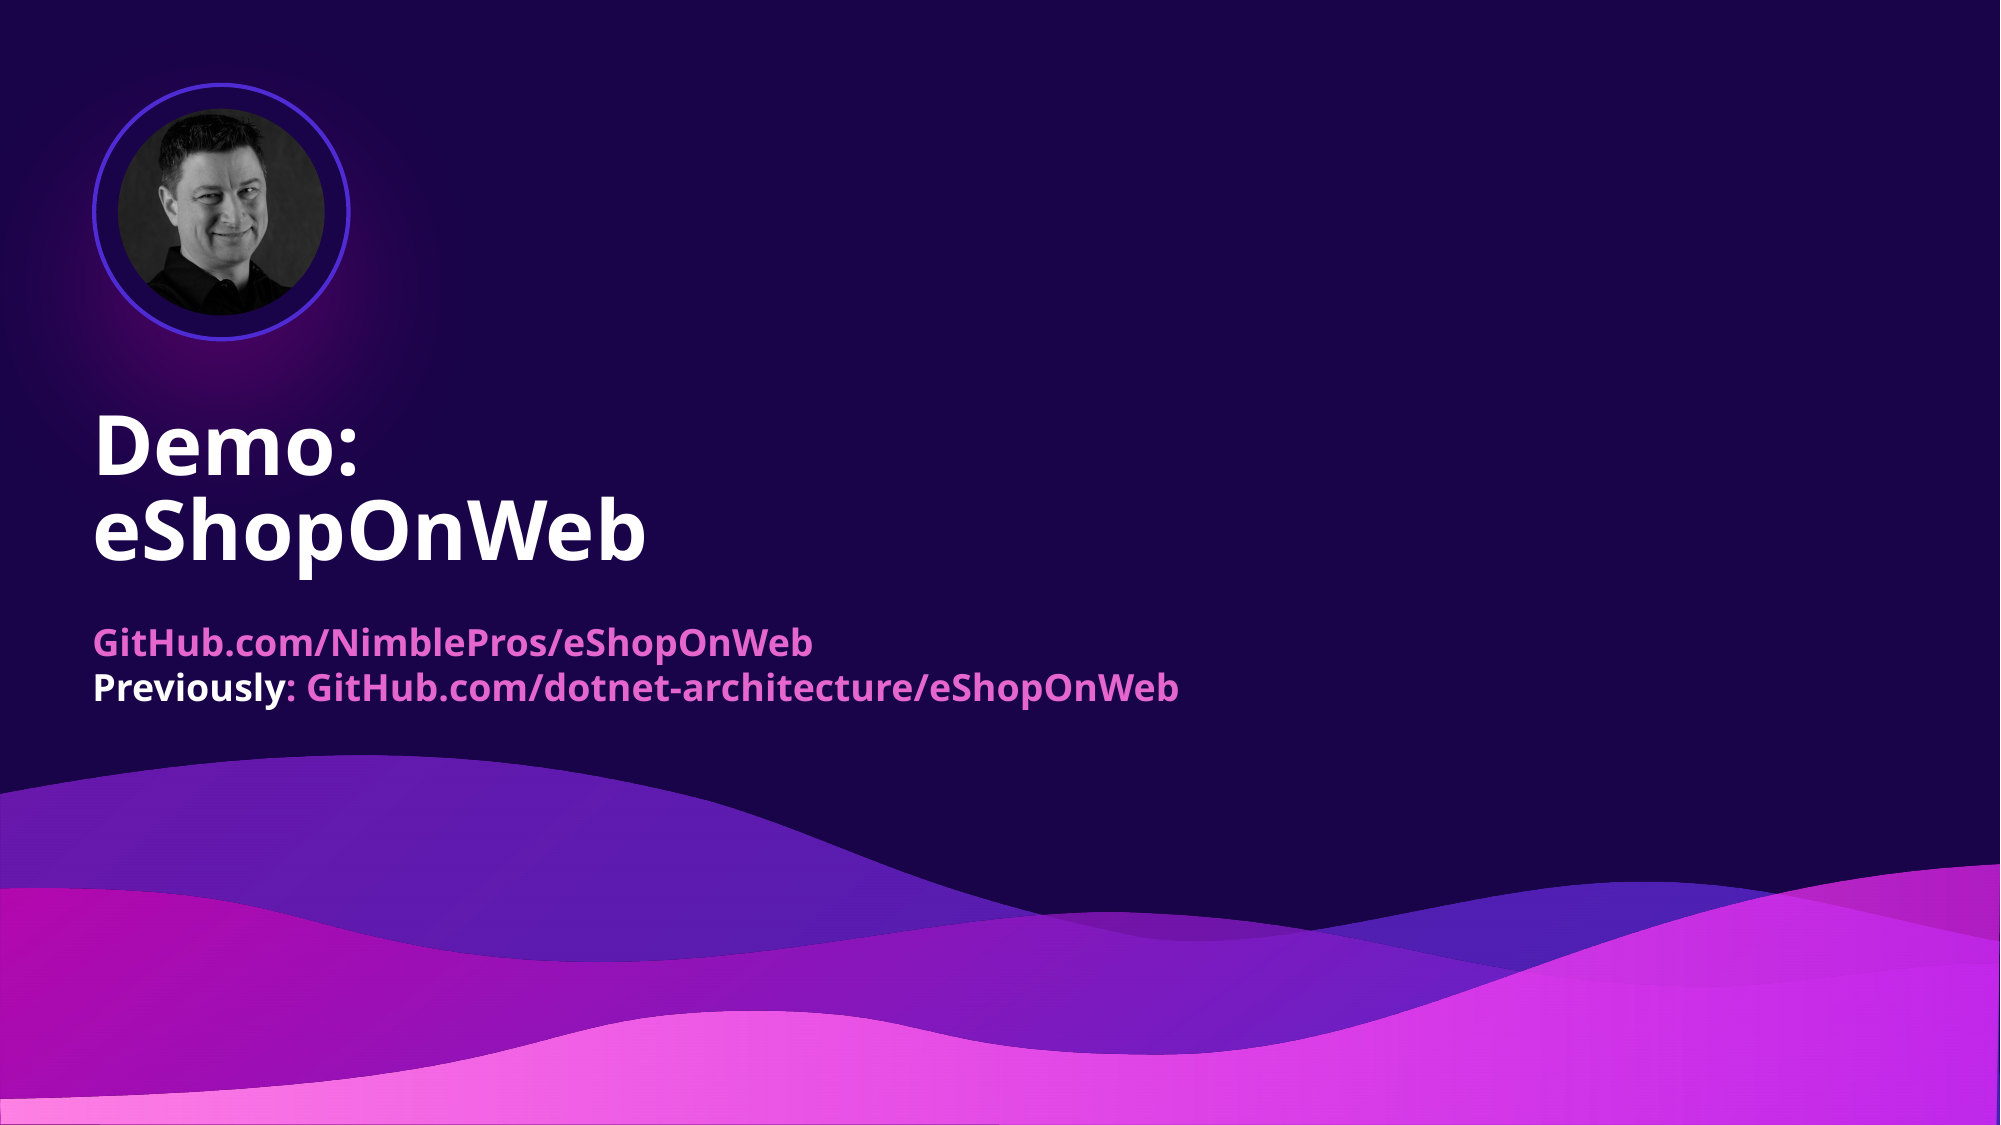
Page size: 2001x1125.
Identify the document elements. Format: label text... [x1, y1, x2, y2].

picture [0, 755, 2000, 1125]
list GitHub.com/NimblePros/eShopOnWeb Previously: GitHub.com/dotnet-architecture/eShopOnWeb [92, 619, 1400, 711]
picture [117, 108, 325, 316]
title Demo: eShopOnWeb [92, 407, 987, 580]
